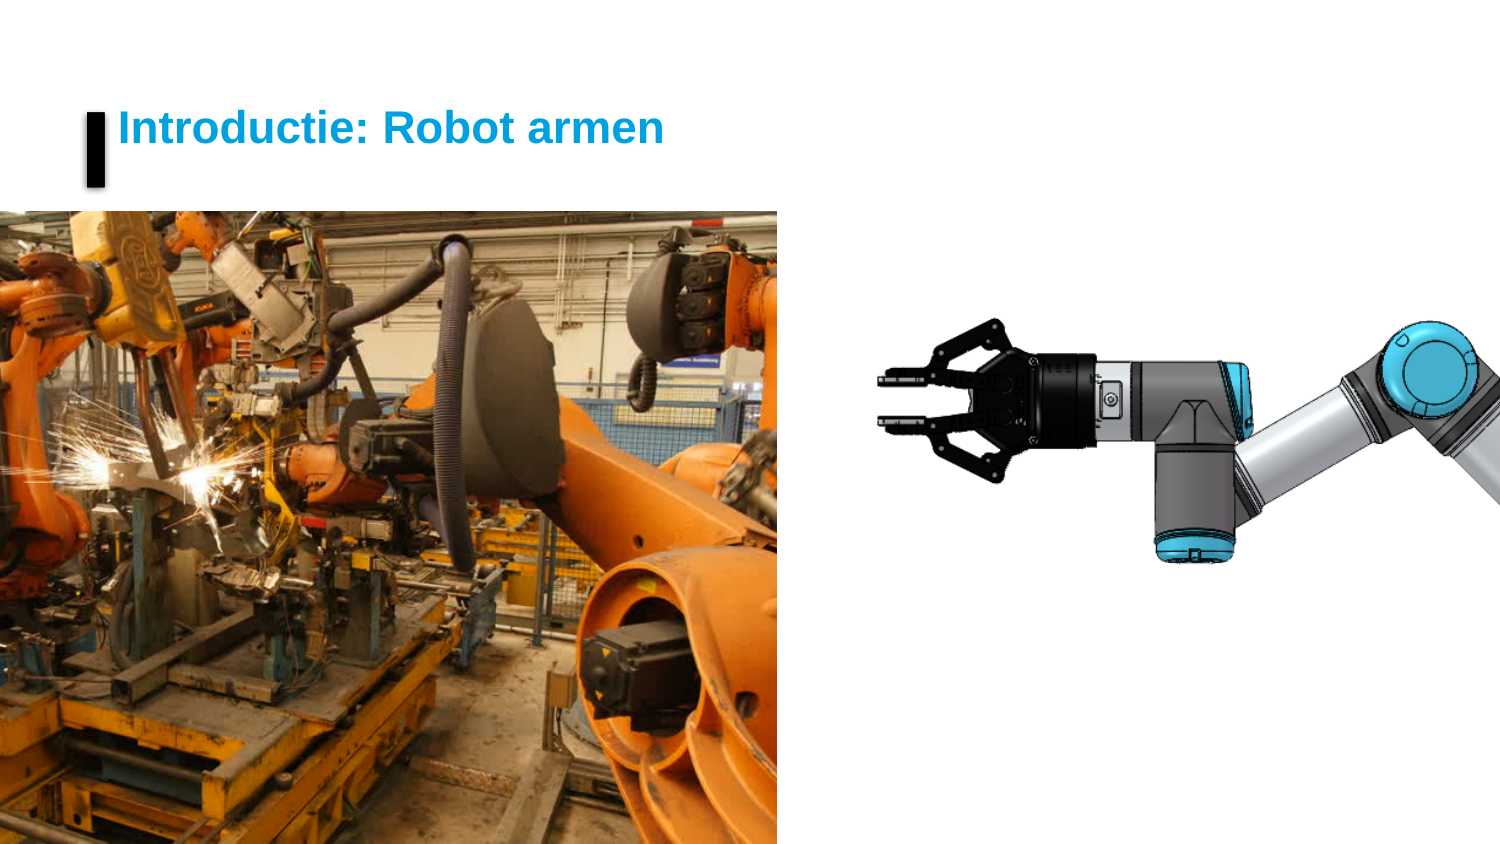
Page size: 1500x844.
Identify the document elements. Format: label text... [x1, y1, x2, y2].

picture [0, 210, 776, 844]
list Introductie: Robot armen [117, 102, 1357, 178]
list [776, 210, 1500, 844]
